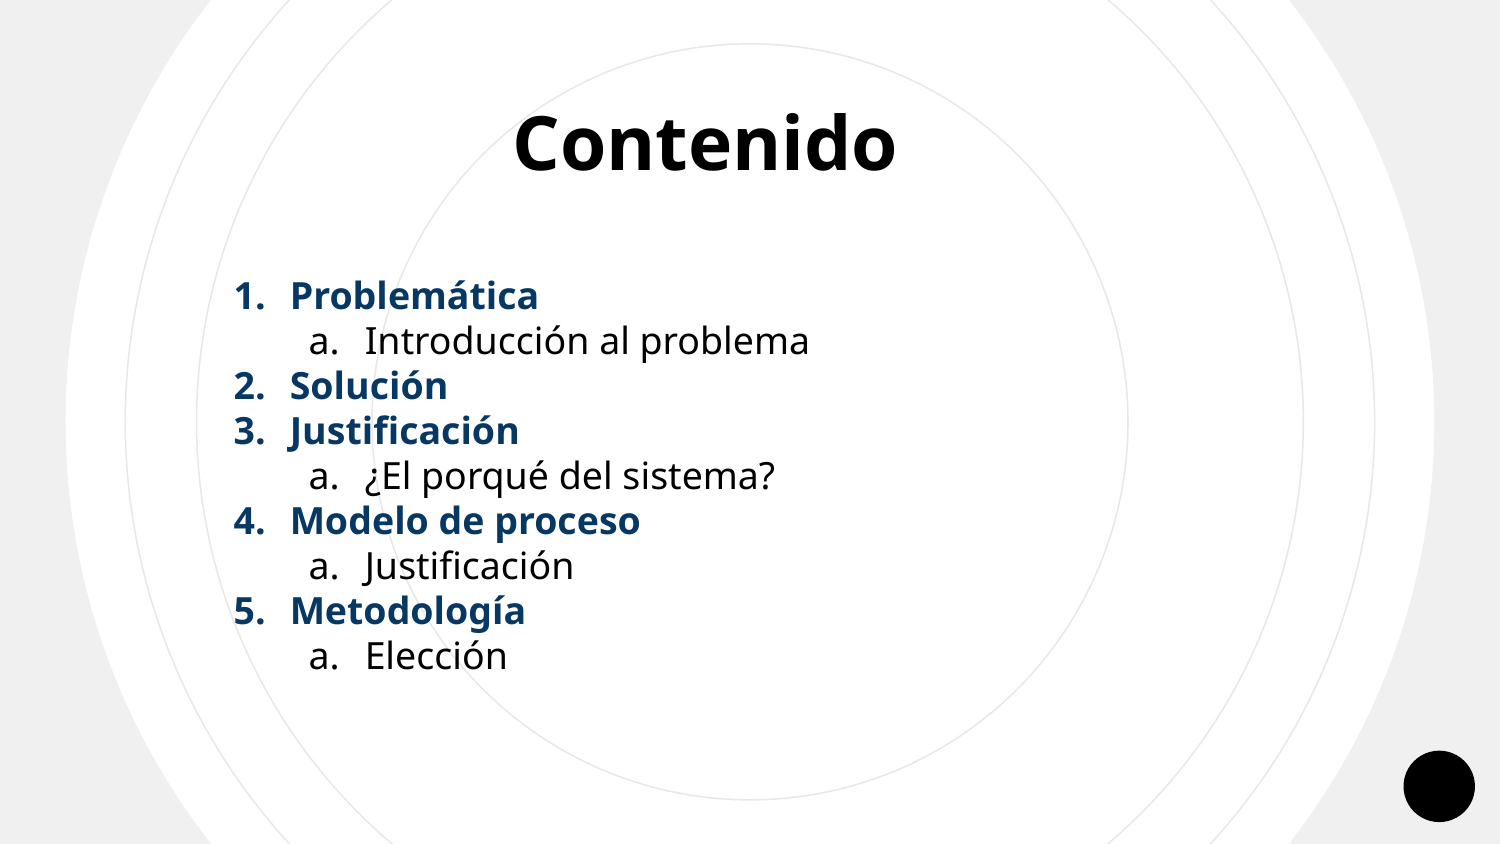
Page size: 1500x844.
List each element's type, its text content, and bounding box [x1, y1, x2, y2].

text_box Problemática Introducción al problema Solución Justificación ¿El porqué del sistema? Modelo de proceso Justificación Metodología Elección [199, 257, 1339, 742]
title Contenido [497, 87, 965, 201]
